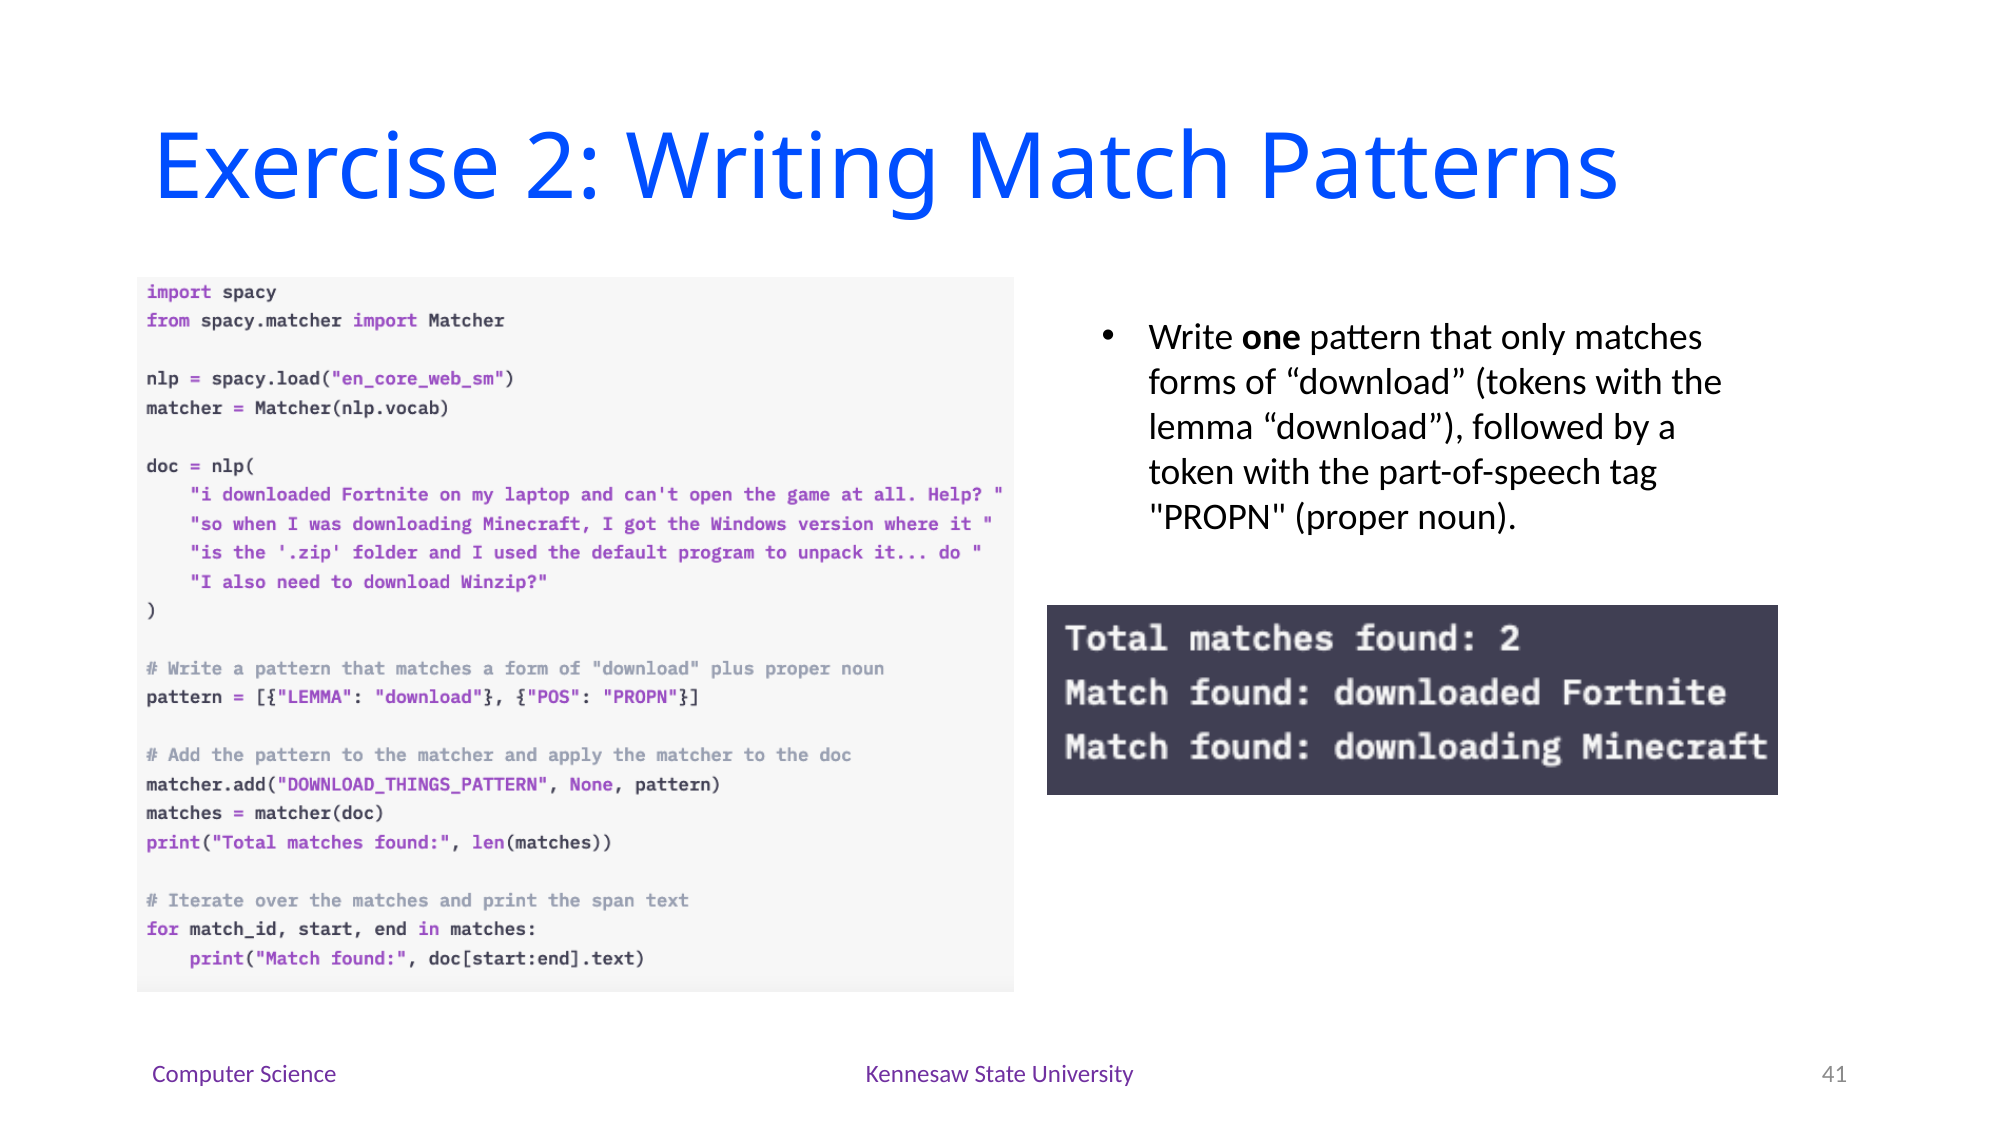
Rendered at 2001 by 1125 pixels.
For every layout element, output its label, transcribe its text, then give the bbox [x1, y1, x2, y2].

slide_number 41 [1412, 1042, 1863, 1103]
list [137, 277, 1014, 992]
text_box Write one pattern that only matches forms of “download” (tokens with the lemma “download”), followed by a token with the part-of-speech tag "PROPN" (proper noun). [1086, 304, 1782, 545]
slide_number Computer Science [137, 1042, 588, 1103]
title Exercise 2: Writing Match Patterns [137, 59, 1863, 278]
footer Kennesaw State University [662, 1042, 1338, 1103]
picture [1047, 605, 1778, 795]
